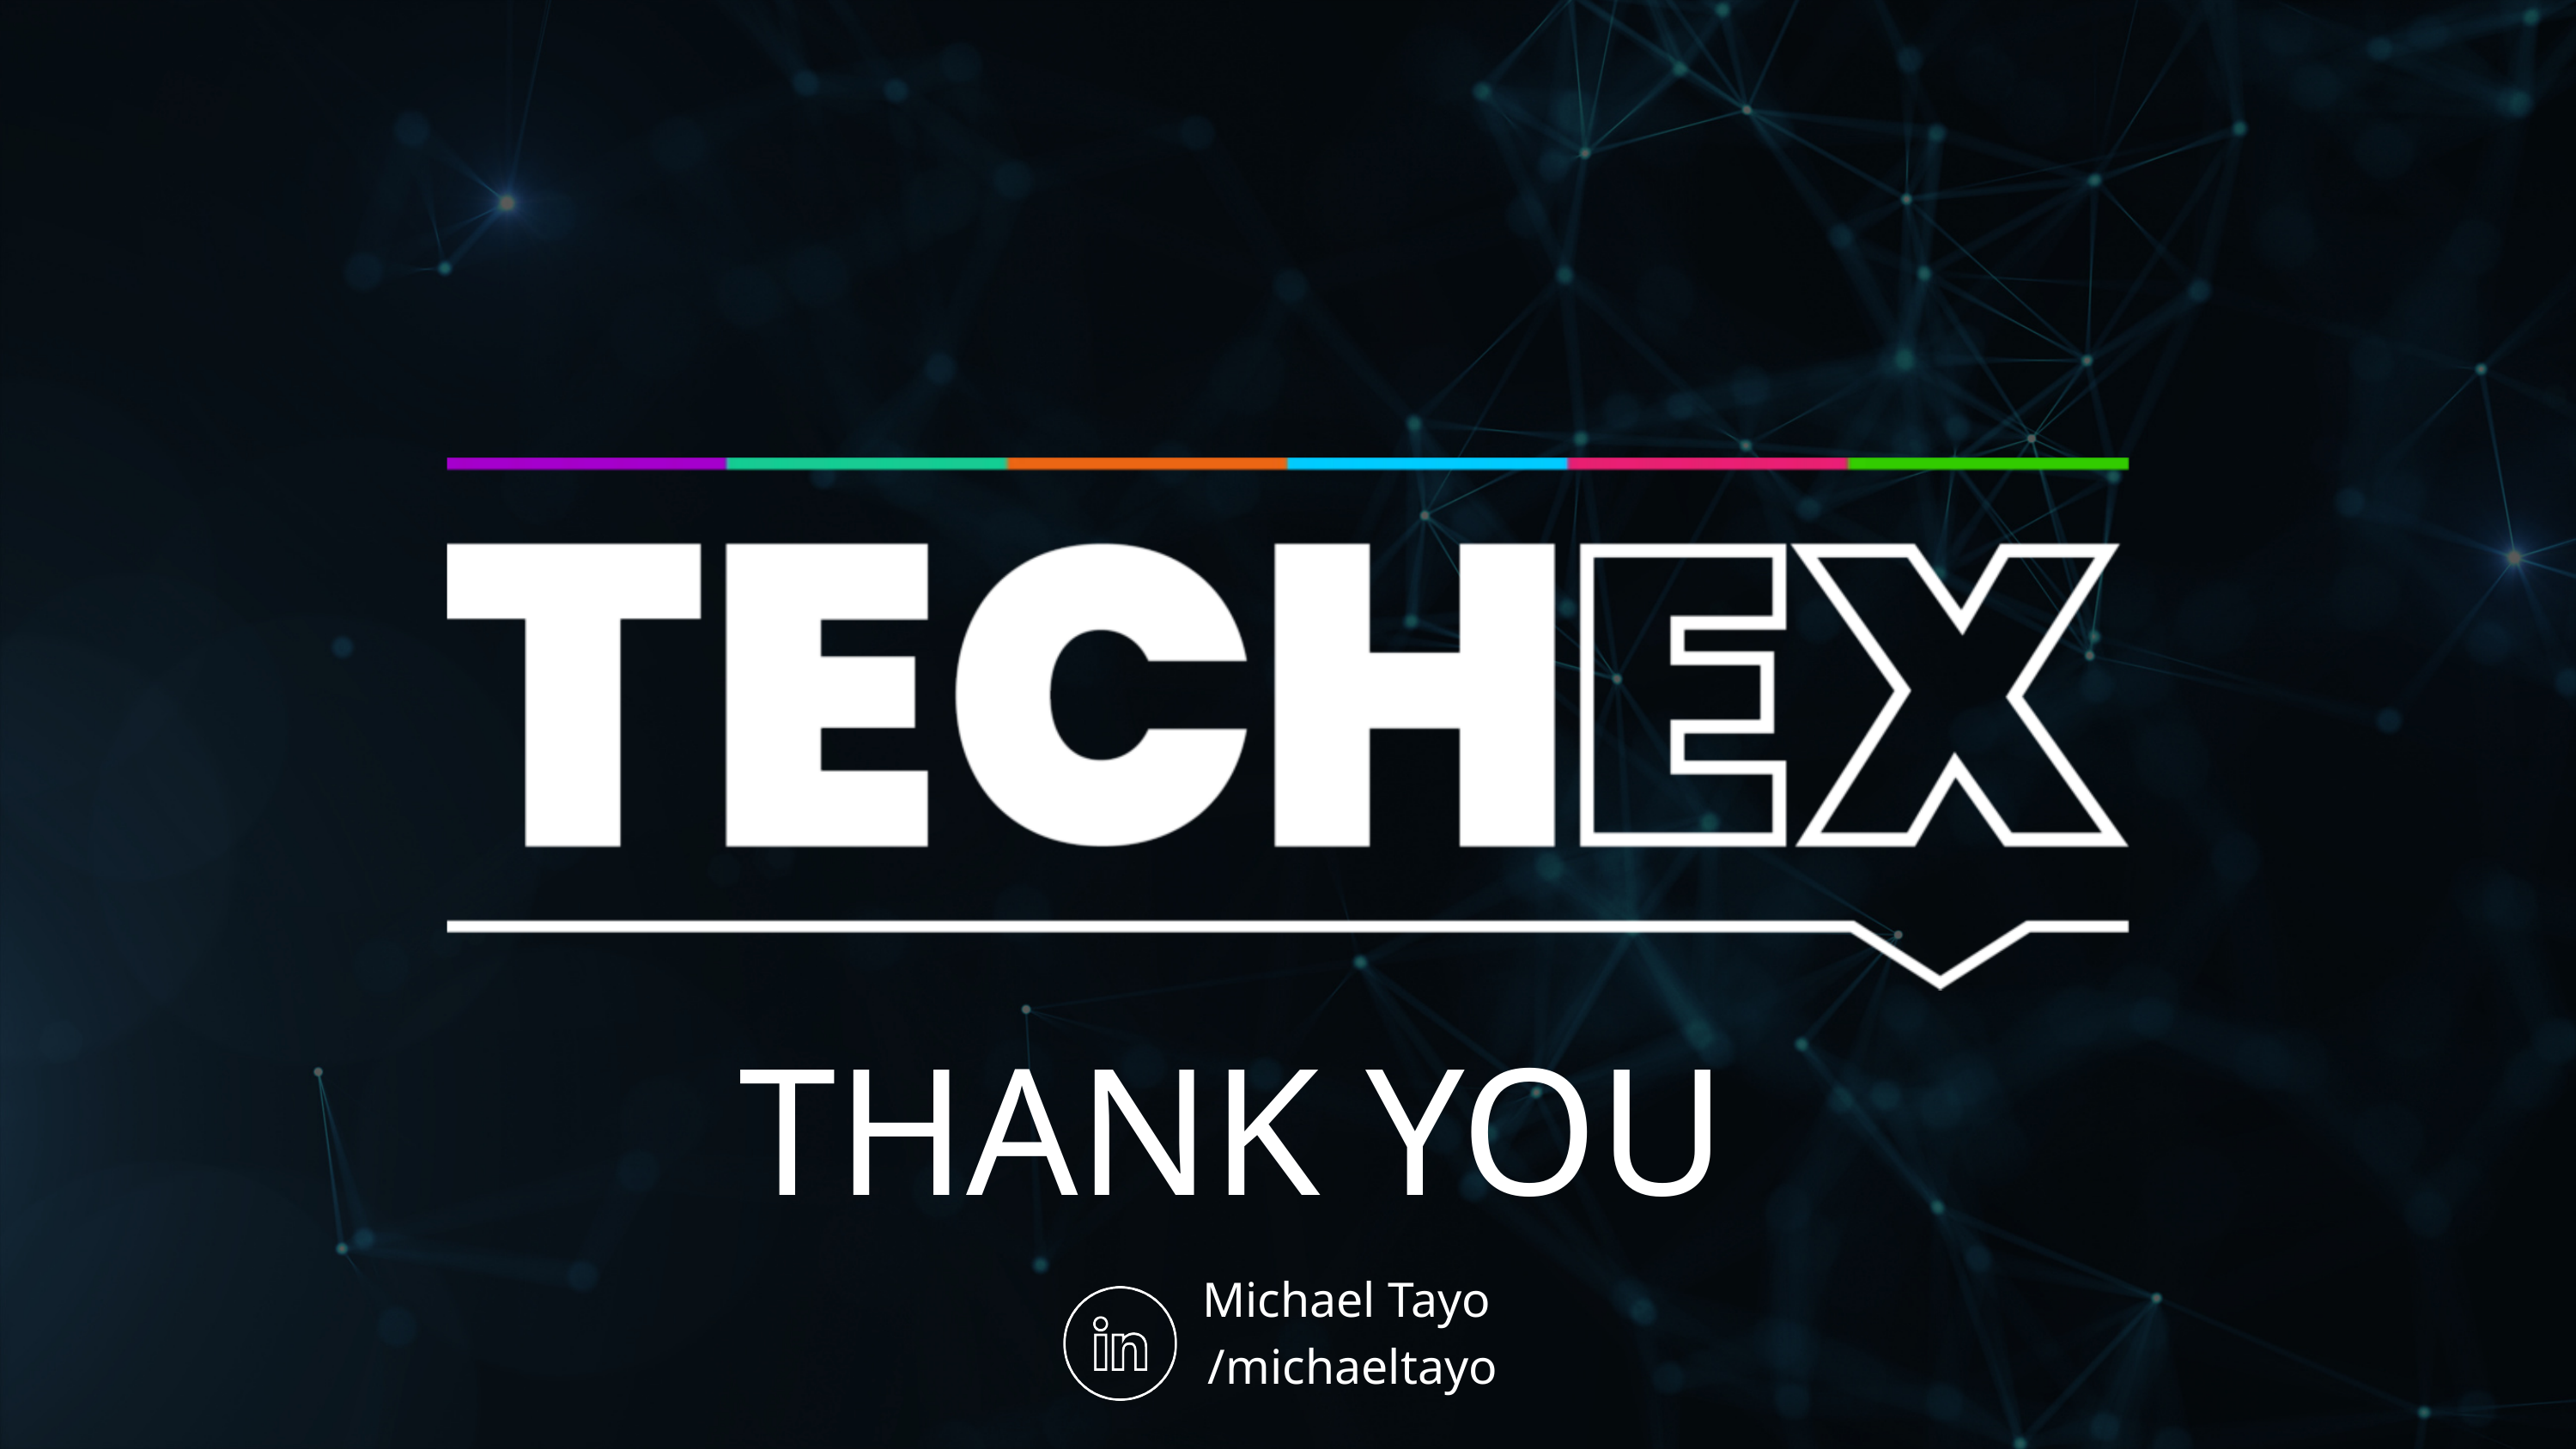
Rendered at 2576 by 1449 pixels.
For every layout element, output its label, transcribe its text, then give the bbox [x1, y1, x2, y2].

text_box [0, 0, 2576, 1449]
text_box [1063, 1286, 1177, 1401]
text_box THANK YOU [738, 1057, 1838, 1231]
text_box Michael Tayo /michaeltayo [1193, 1259, 1513, 1394]
text_box [447, 458, 2129, 991]
